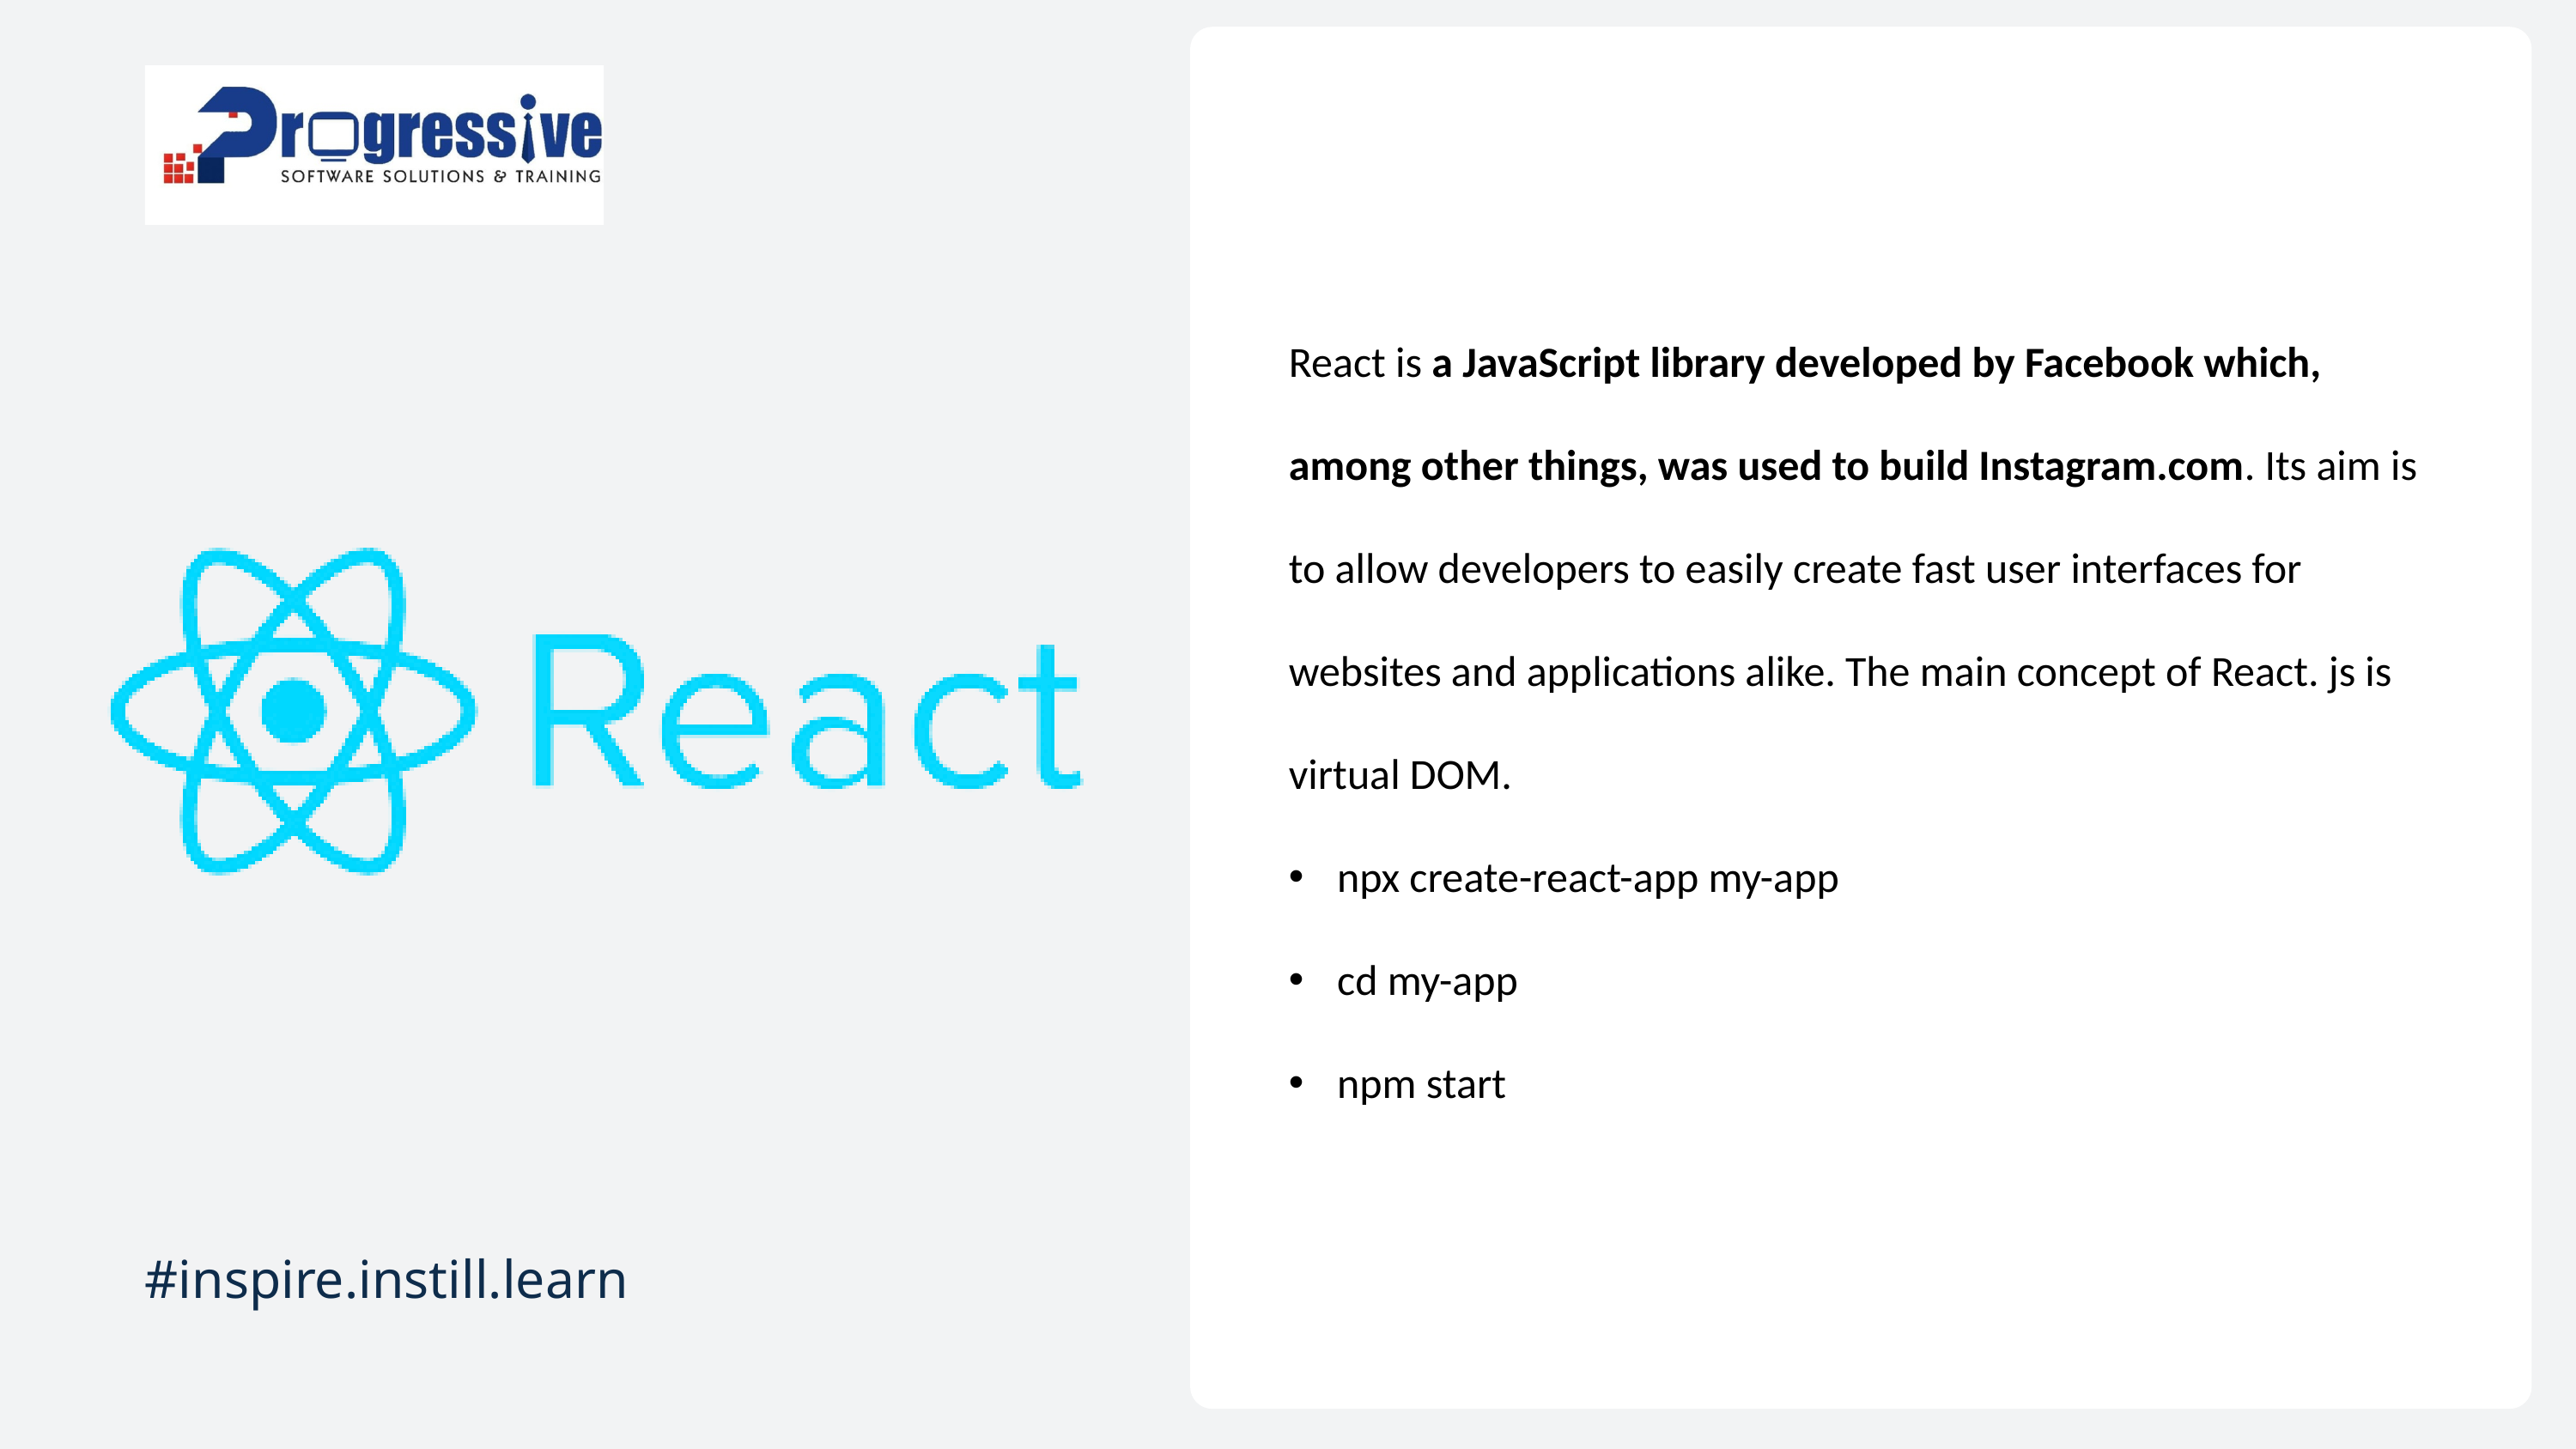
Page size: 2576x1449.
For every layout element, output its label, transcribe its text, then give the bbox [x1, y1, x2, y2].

picture [61, 410, 1149, 1013]
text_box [1189, 26, 2532, 1410]
picture [144, 64, 605, 225]
text_box #inspire.instill.learn [144, 1235, 796, 1309]
